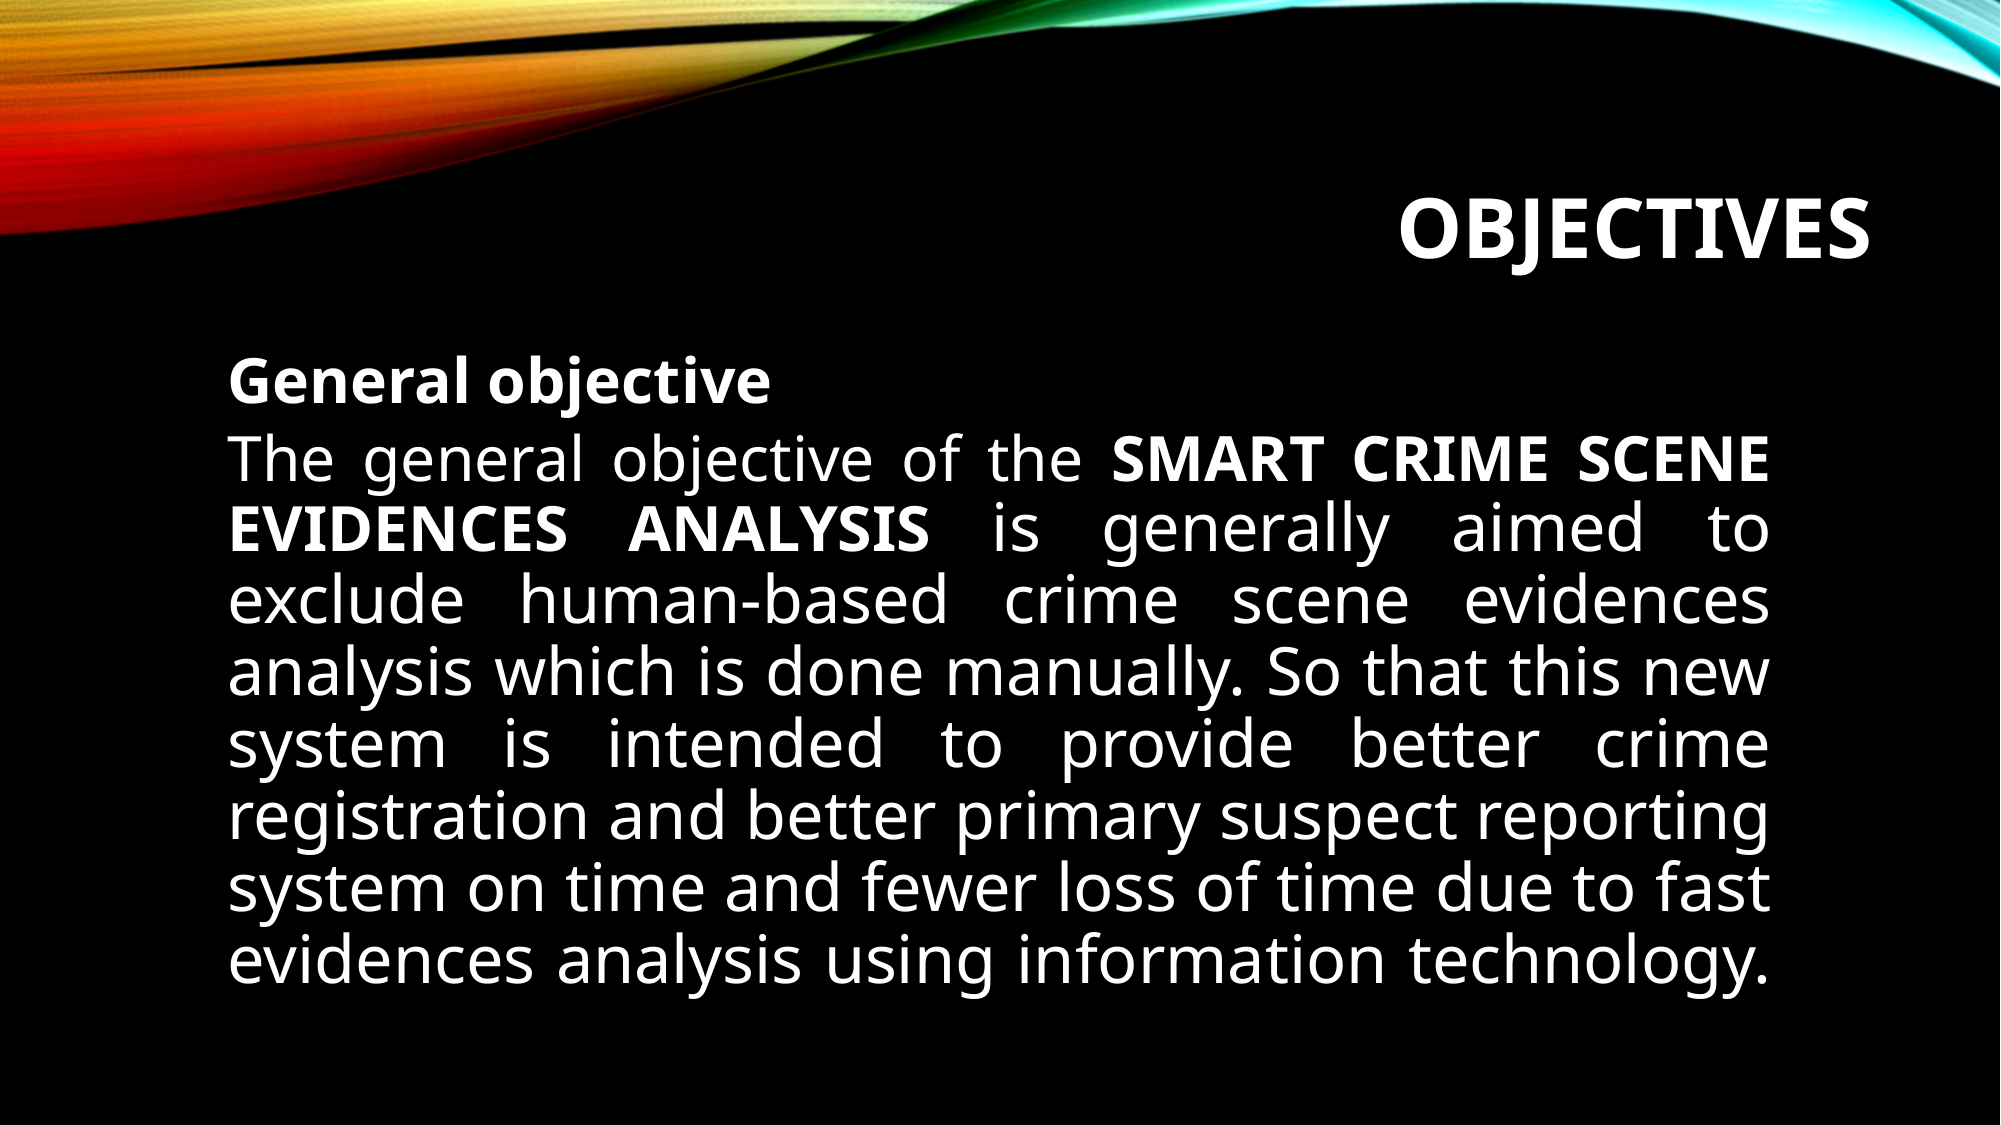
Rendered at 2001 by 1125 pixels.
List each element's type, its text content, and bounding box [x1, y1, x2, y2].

title OBJECTIVES [474, 125, 1888, 338]
picture [0, 0, 2000, 237]
list General objective The general objective of the SMART CRIME SCENE EVIDENCES ANALYSIS is generally aimed to exclude human-based crime scene evidences analysis which is done manually. So that this new system is intended to provide better crime registration and better primary suspect reporting system on time and fewer loss of time due to fast evidences analysis using information technology. [212, 341, 1788, 1044]
